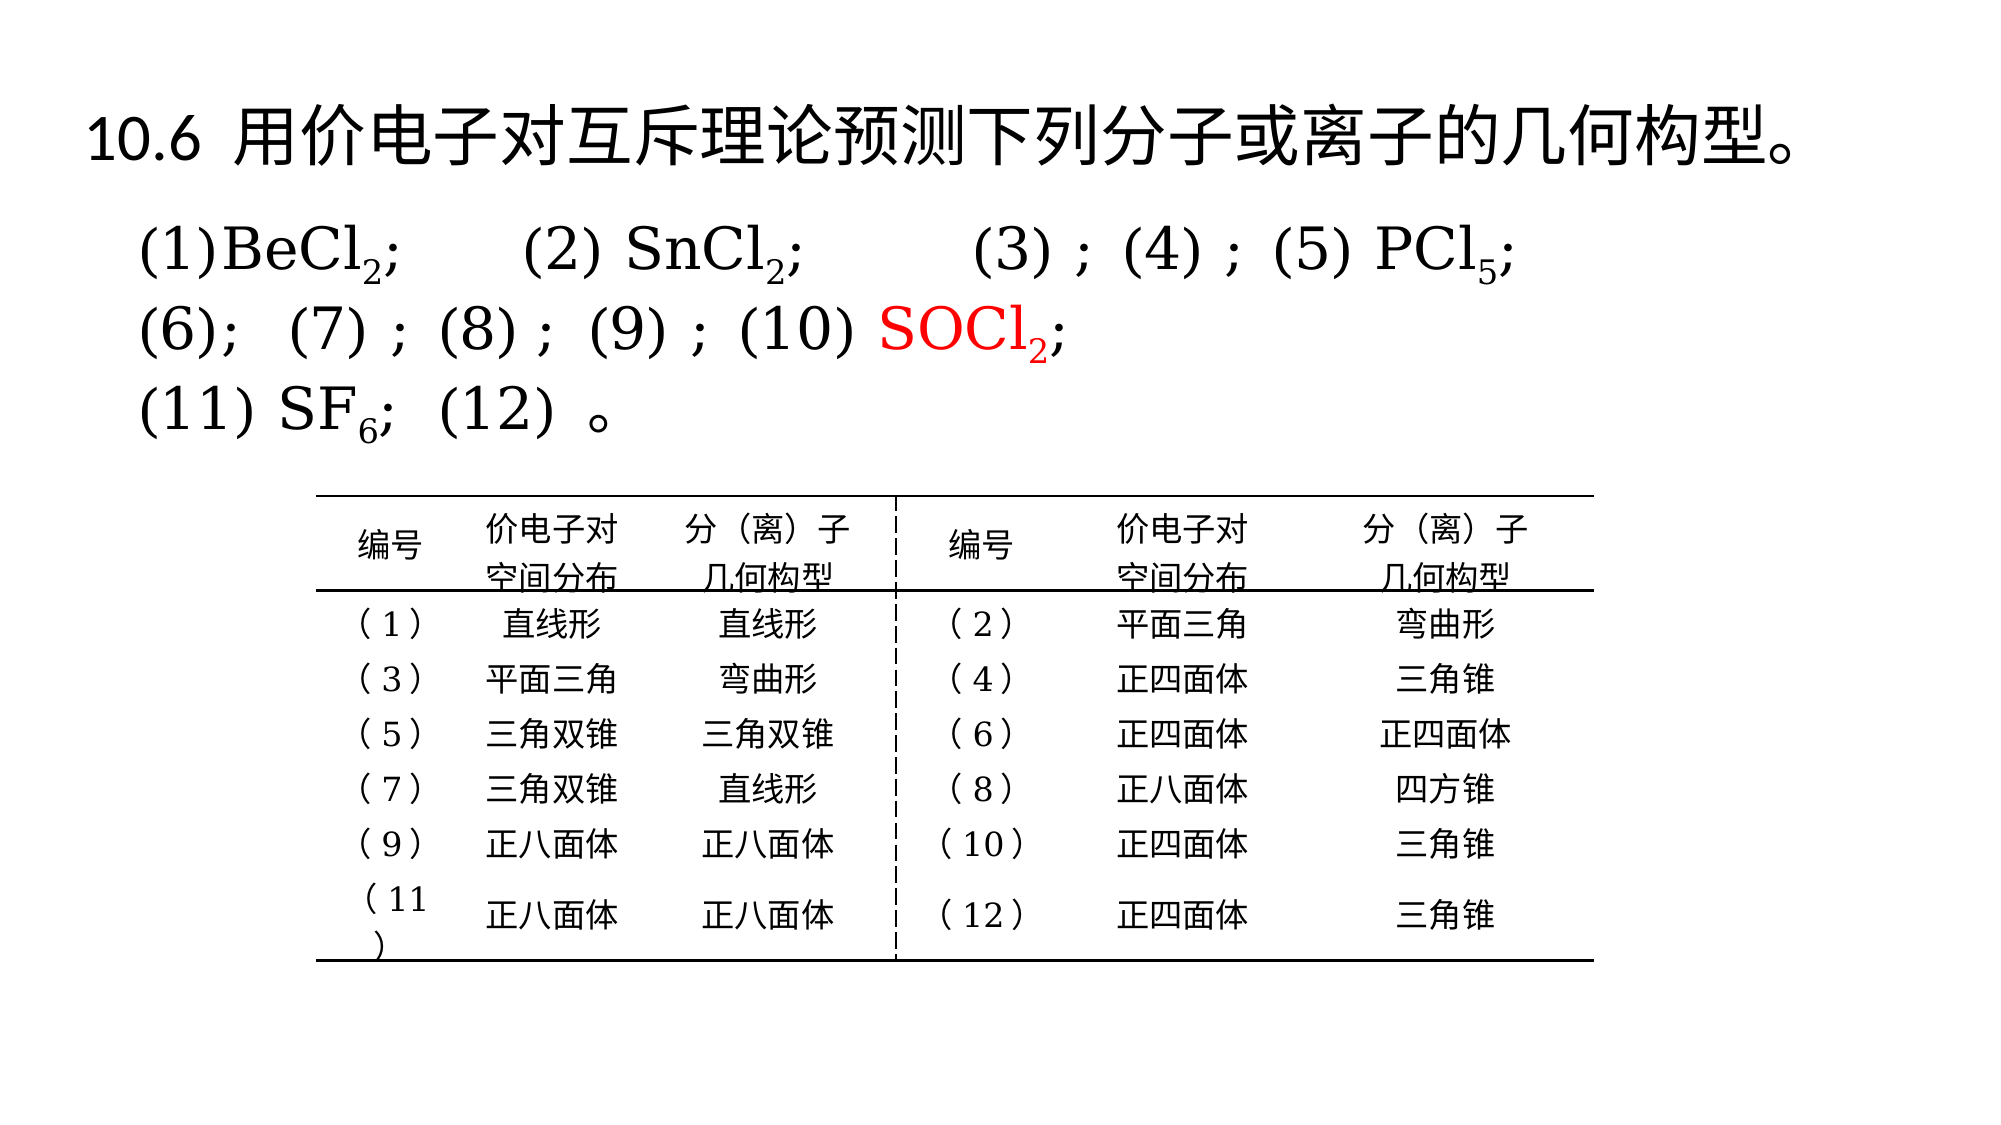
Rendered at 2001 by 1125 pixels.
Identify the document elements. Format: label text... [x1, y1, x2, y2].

table_cell （3） [316, 646, 465, 701]
table_cell （5） [316, 701, 465, 756]
table_header 编号 [896, 497, 1068, 589]
text_box 10.6 用价电子对互斥理论预测下列分子或离子的几何构型。 [69, 46, 1946, 181]
table_header 分（离）子 几何构型 [640, 497, 896, 589]
table_cell （11） [316, 866, 465, 959]
table_cell 正八面体 [465, 811, 640, 866]
table_cell 正四面体 [1068, 646, 1298, 701]
table_cell 弯曲形 [640, 646, 896, 701]
table_cell 正四面体 [1068, 866, 1298, 959]
table_header 分（离）子 几何构型 [1298, 497, 1594, 589]
table_cell 三角双锥 [465, 756, 640, 811]
table_cell 正四面体 [1068, 811, 1298, 866]
table_cell 正八面体 [640, 811, 896, 866]
table_cell 弯曲形 [1298, 592, 1594, 646]
table_cell 正四面体 [1068, 701, 1298, 756]
table_cell 平面三角 [1068, 592, 1298, 646]
table_cell （6） [896, 701, 1068, 756]
table_header 价电子对 空间分布 [465, 497, 640, 589]
table_cell （7） [316, 756, 465, 811]
table_header 编号 [316, 497, 465, 589]
table_cell 直线形 [465, 592, 640, 646]
table_cell 正八面体 [465, 866, 640, 959]
table_header 价电子对 空间分布 [1068, 497, 1298, 589]
table_cell （9） [316, 811, 465, 866]
table_cell 平面三角 [465, 646, 640, 701]
table_cell 三角双锥 [640, 701, 896, 756]
table_cell 正八面体 [1068, 756, 1298, 811]
table_cell 正四面体 [1298, 701, 1594, 756]
table_cell （1） [316, 592, 465, 646]
table_cell 三角锥 [1298, 866, 1594, 959]
table_cell 四方锥 [1298, 756, 1594, 811]
table_cell （2） [896, 592, 1068, 646]
table_cell （12） [896, 866, 1068, 959]
table_cell 直线形 [640, 756, 896, 811]
table_cell 三角锥 [1298, 646, 1594, 701]
table_cell 正八面体 [640, 866, 896, 959]
table_cell （4） [896, 646, 1068, 701]
table_cell （10） [896, 811, 1068, 866]
table_cell 三角双锥 [465, 701, 640, 756]
table_cell 三角锥 [1298, 811, 1594, 866]
table_cell （8） [896, 756, 1068, 811]
table_cell 直线形 [640, 592, 896, 646]
